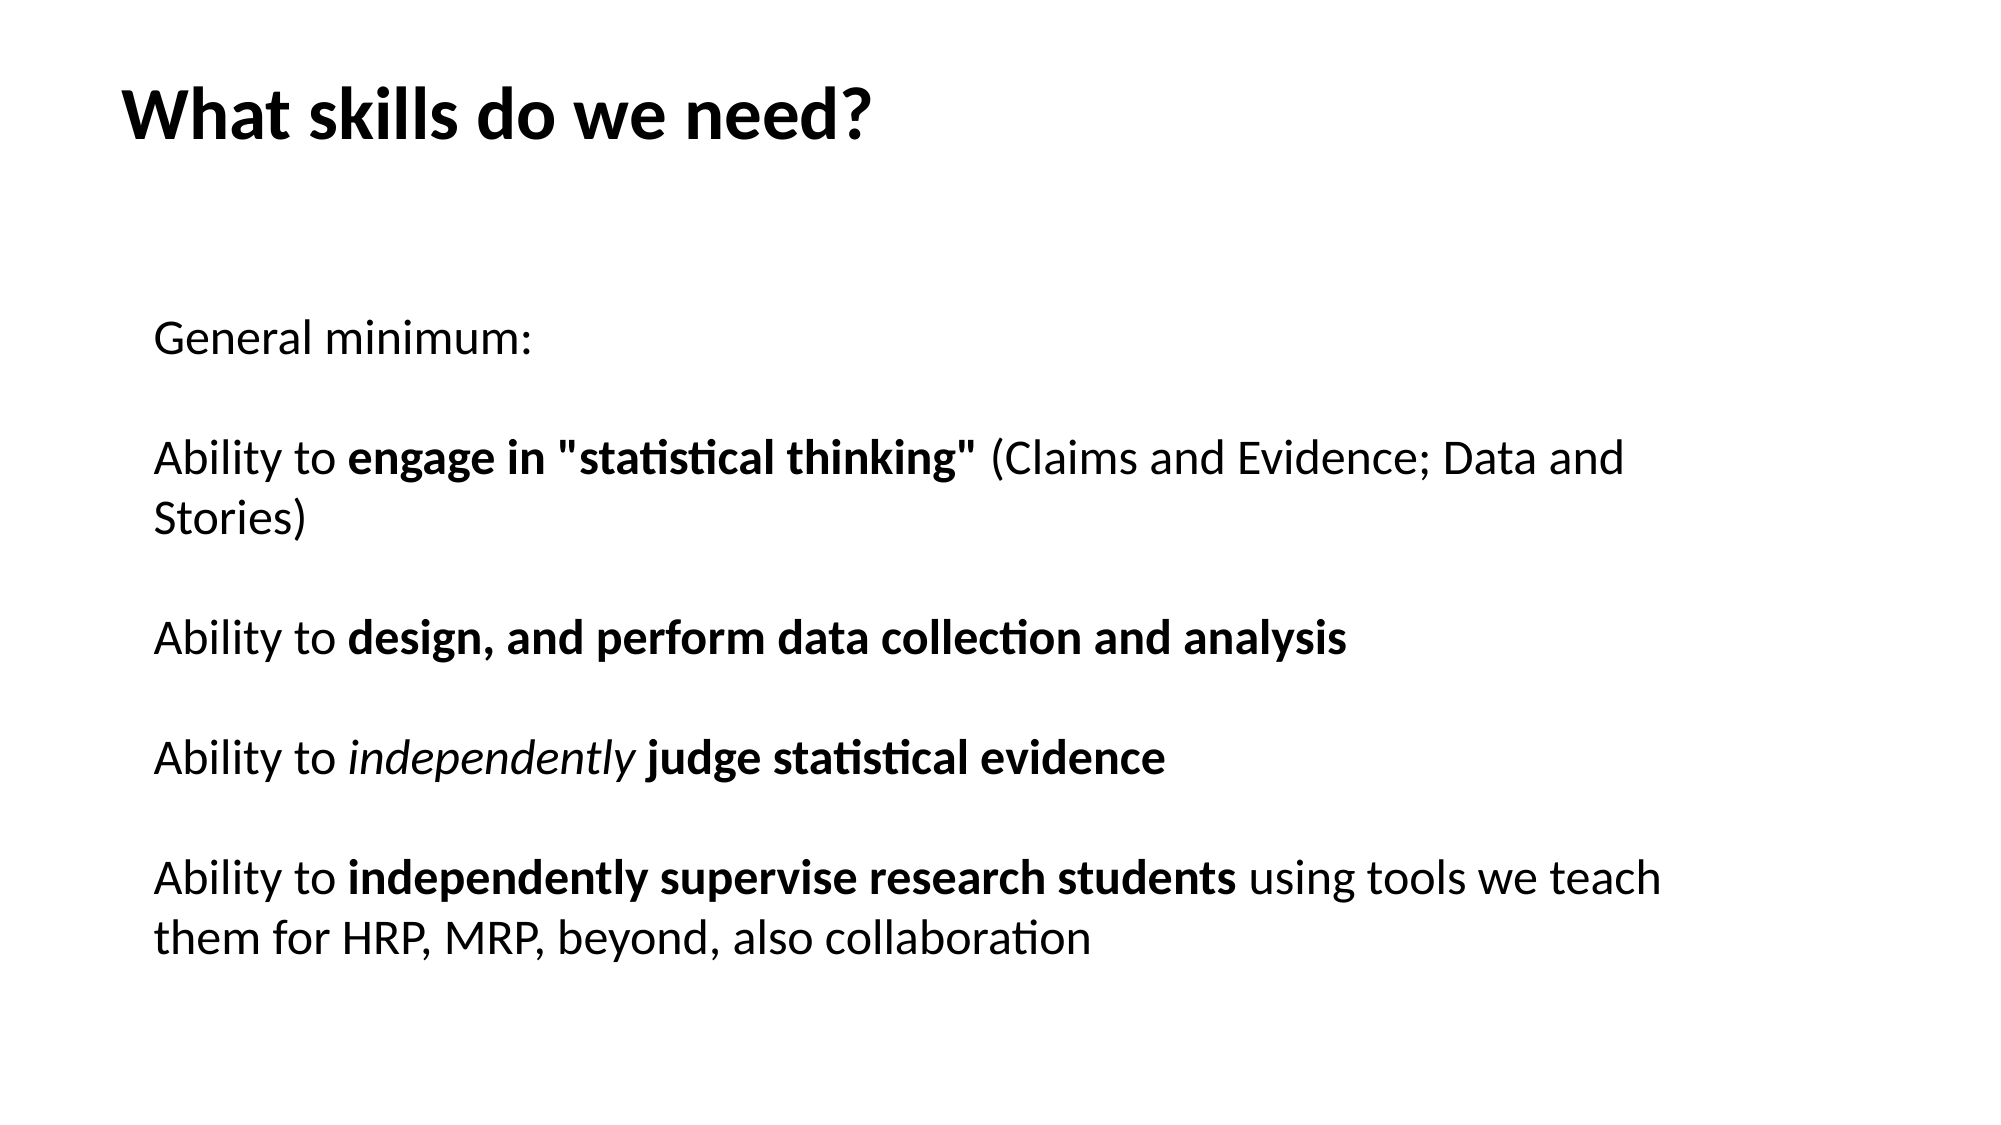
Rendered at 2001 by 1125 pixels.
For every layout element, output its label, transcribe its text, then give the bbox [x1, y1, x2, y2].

text_box General minimum: Ability to engage in "statistical thinking" (Claims and Evidence; Data and Stories) Ability to design, and perform data collection and analysis Ability to independently judge statistical evidence Ability to independently supervise research students using tools we teach them for HRP, MRP, beyond, also collaboration [138, 297, 1730, 1033]
text_box What skills do we need? [106, 57, 891, 163]
